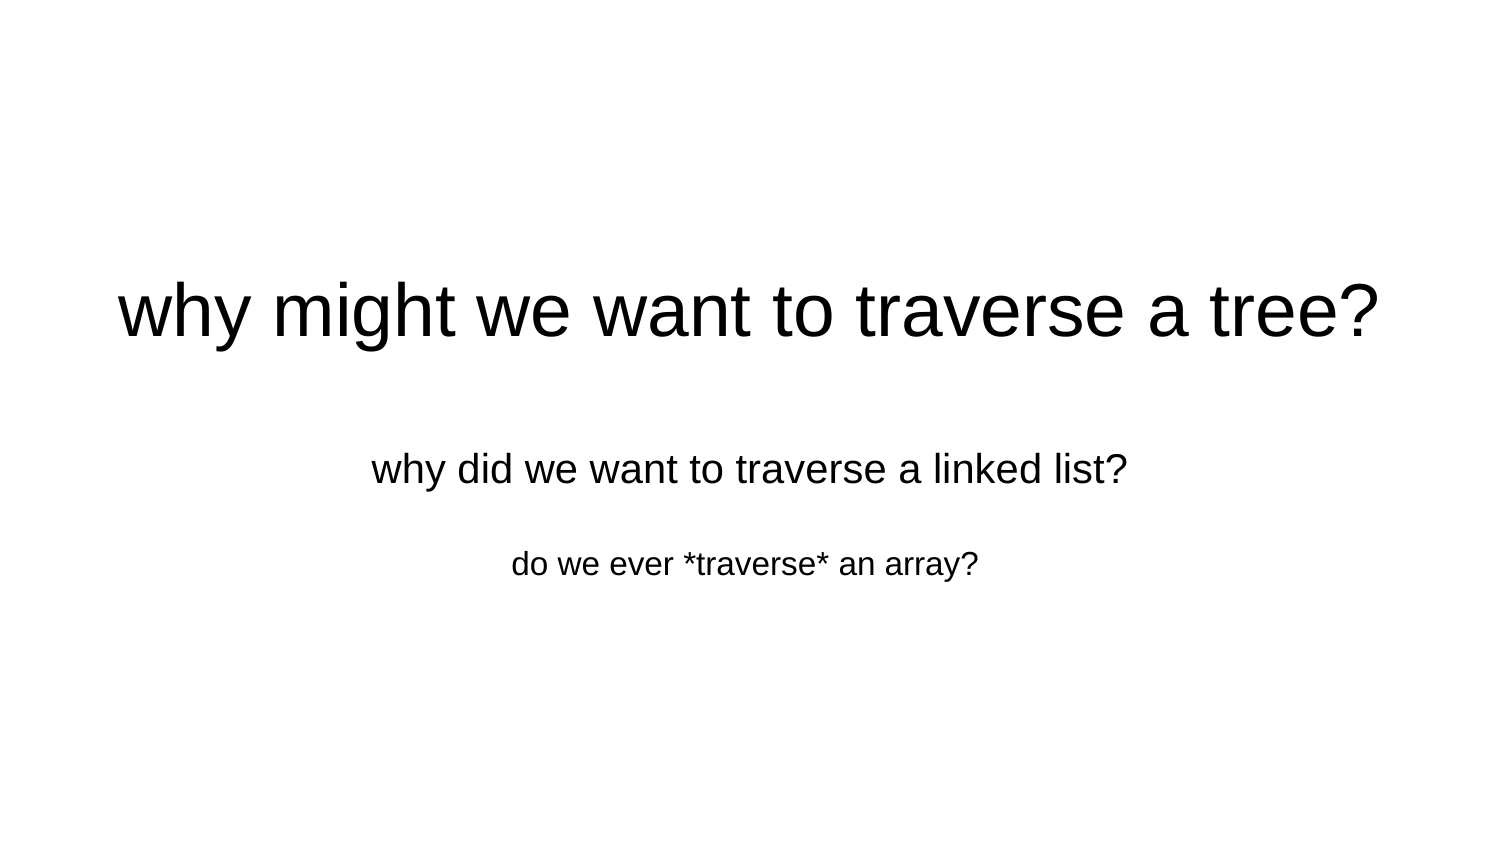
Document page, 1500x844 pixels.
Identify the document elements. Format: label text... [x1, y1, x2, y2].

title why might we want to traverse a tree? why did we want to traverse a linked list? do we ever *traverse* an array? [75, 351, 1425, 493]
